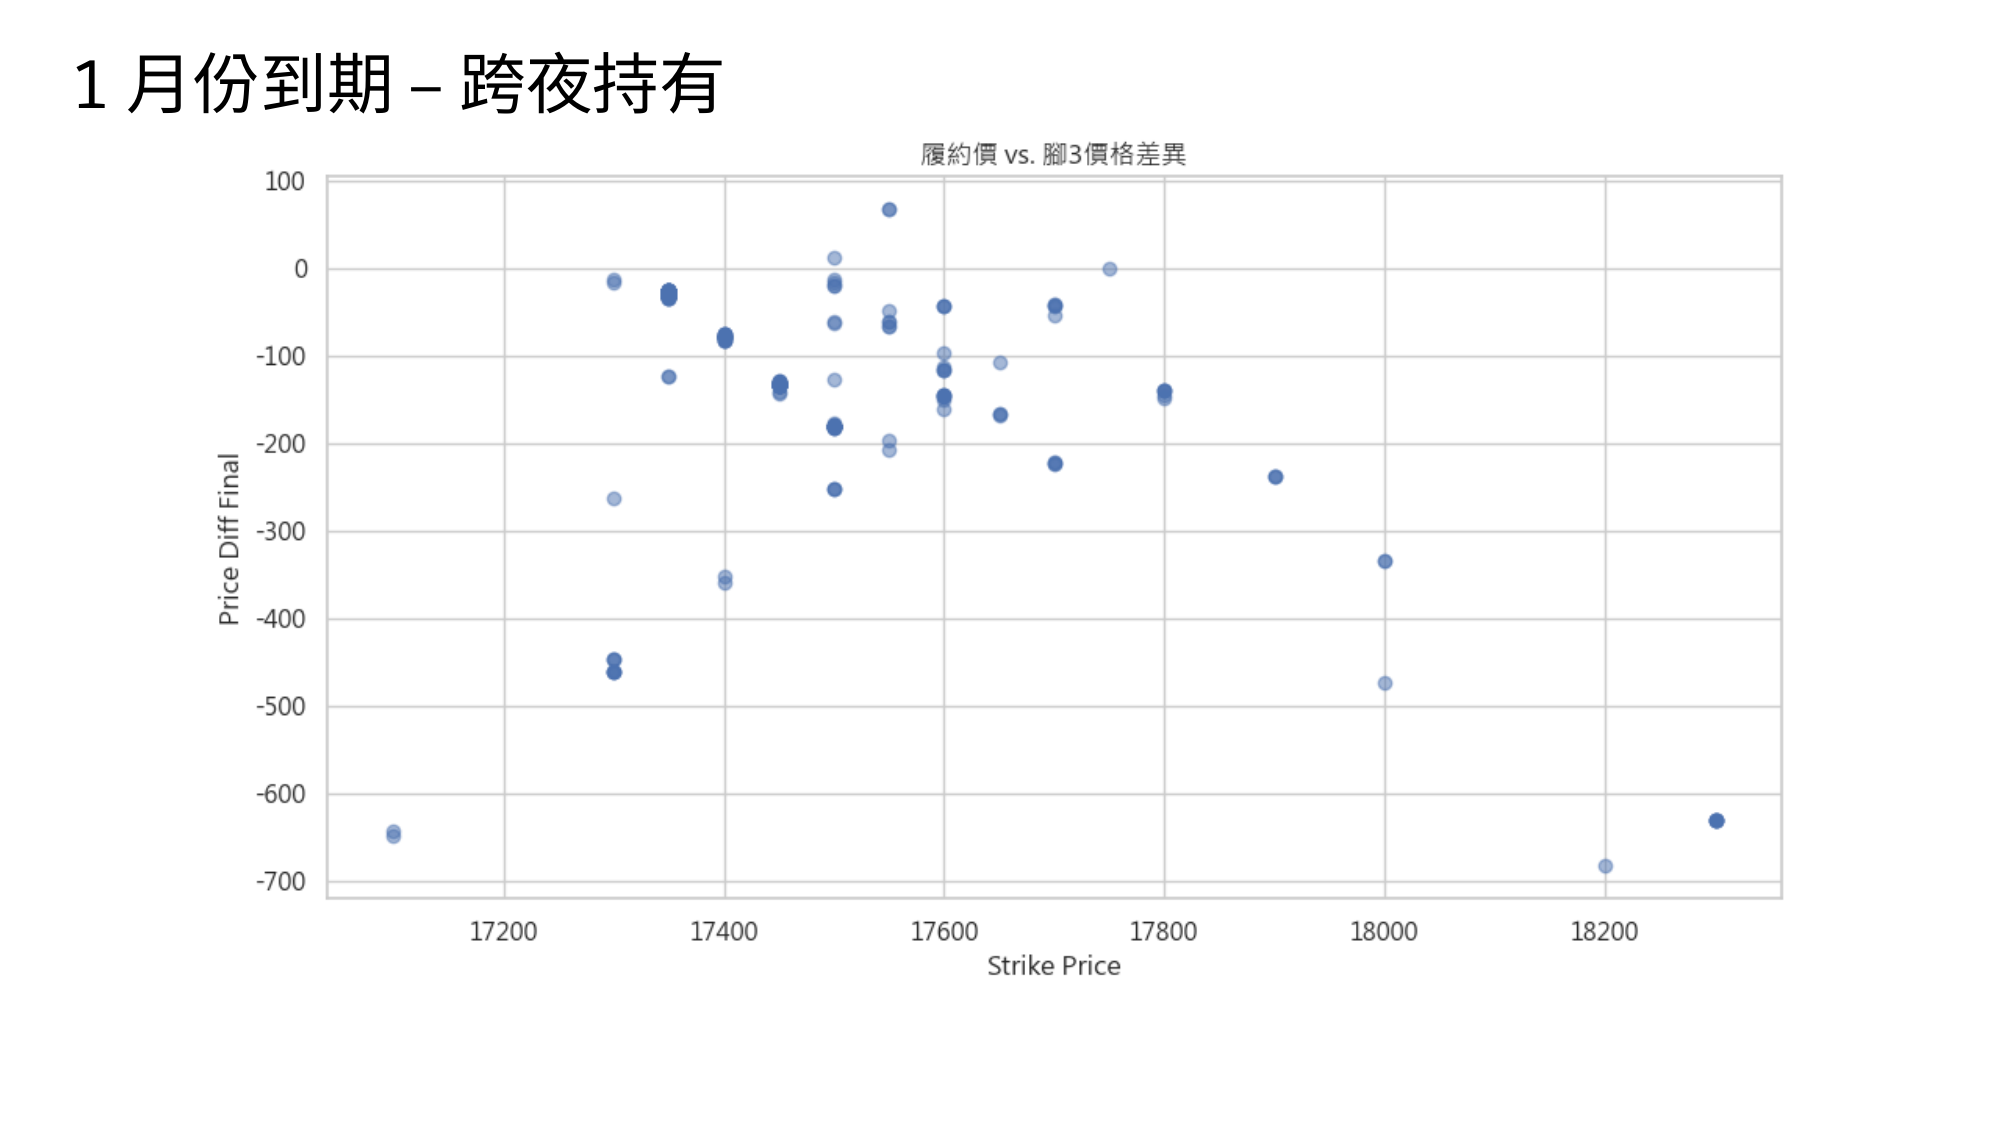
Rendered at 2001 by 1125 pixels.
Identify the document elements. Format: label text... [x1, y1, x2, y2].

title 1月份到期 – 跨夜持有 [55, 0, 1781, 196]
picture [204, 128, 1796, 997]
